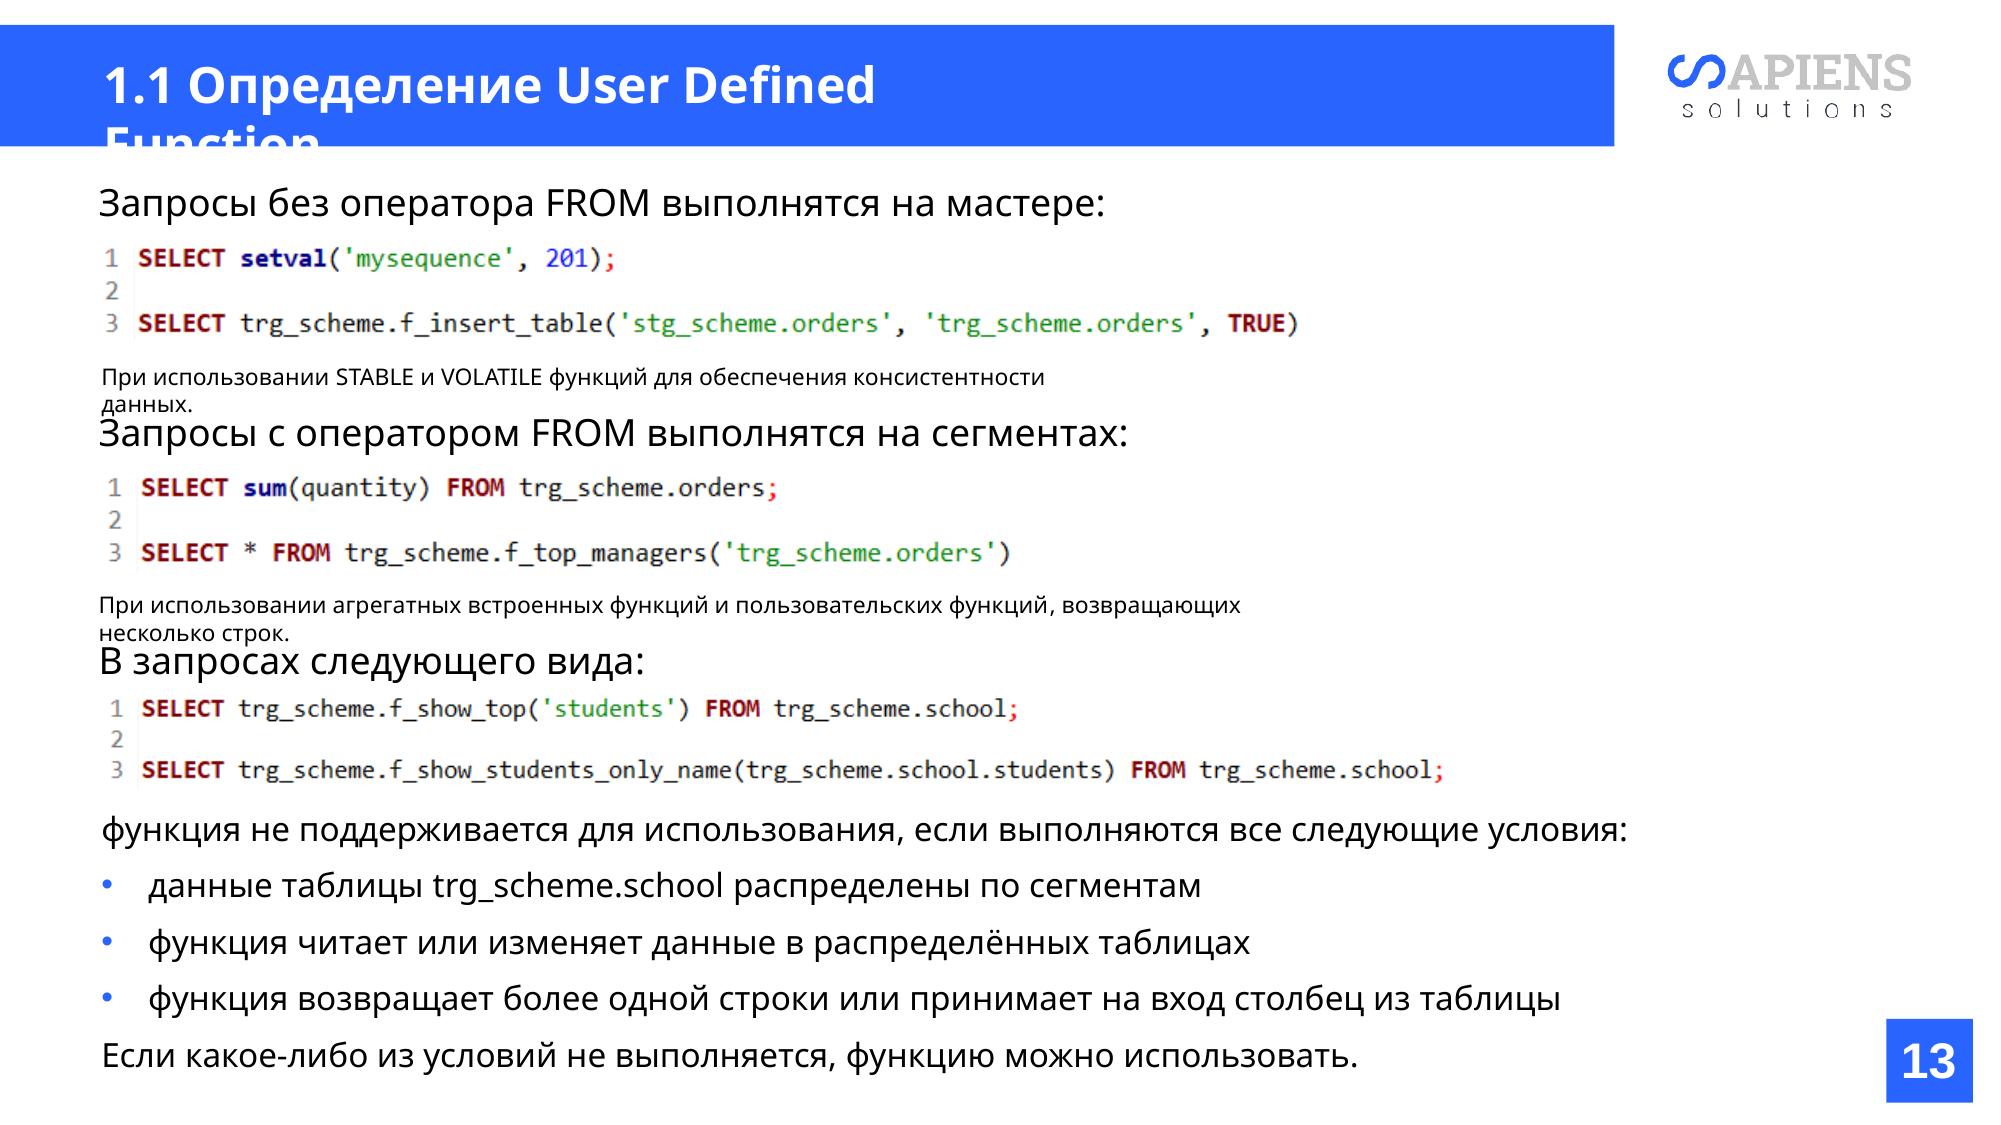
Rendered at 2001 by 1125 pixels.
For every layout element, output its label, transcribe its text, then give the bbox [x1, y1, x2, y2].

picture [1708, 103, 1721, 118]
text_box [0, 24, 1615, 147]
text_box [1667, 53, 1911, 91]
text_box [1886, 1018, 1973, 1103]
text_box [83, 171, 1739, 680]
text_box 13 [1894, 1031, 1958, 1089]
picture [101, 694, 1454, 790]
text_box [1682, 103, 1693, 118]
text_box В запросах следующего вида: [83, 689, 1084, 813]
text_box [1854, 103, 1864, 118]
picture [1825, 103, 1838, 118]
text_box функция не поддерживается для использования, если выполняются все следующие условия: данные таблицы trg_scheme.school распределены по сегментам функция читает или изменяет данные в распределённых таблицах функция возвращает более одной строки или принимает на вход столбец из таблицы Если какое-либо из условий не выполняется, функцию можно использовать. [86, 800, 1943, 1082]
text_box [1881, 103, 1891, 118]
title 1.1 Определение User Defined Function [101, 51, 1100, 168]
text_box [1757, 104, 1768, 118]
text_box [1783, 100, 1791, 118]
